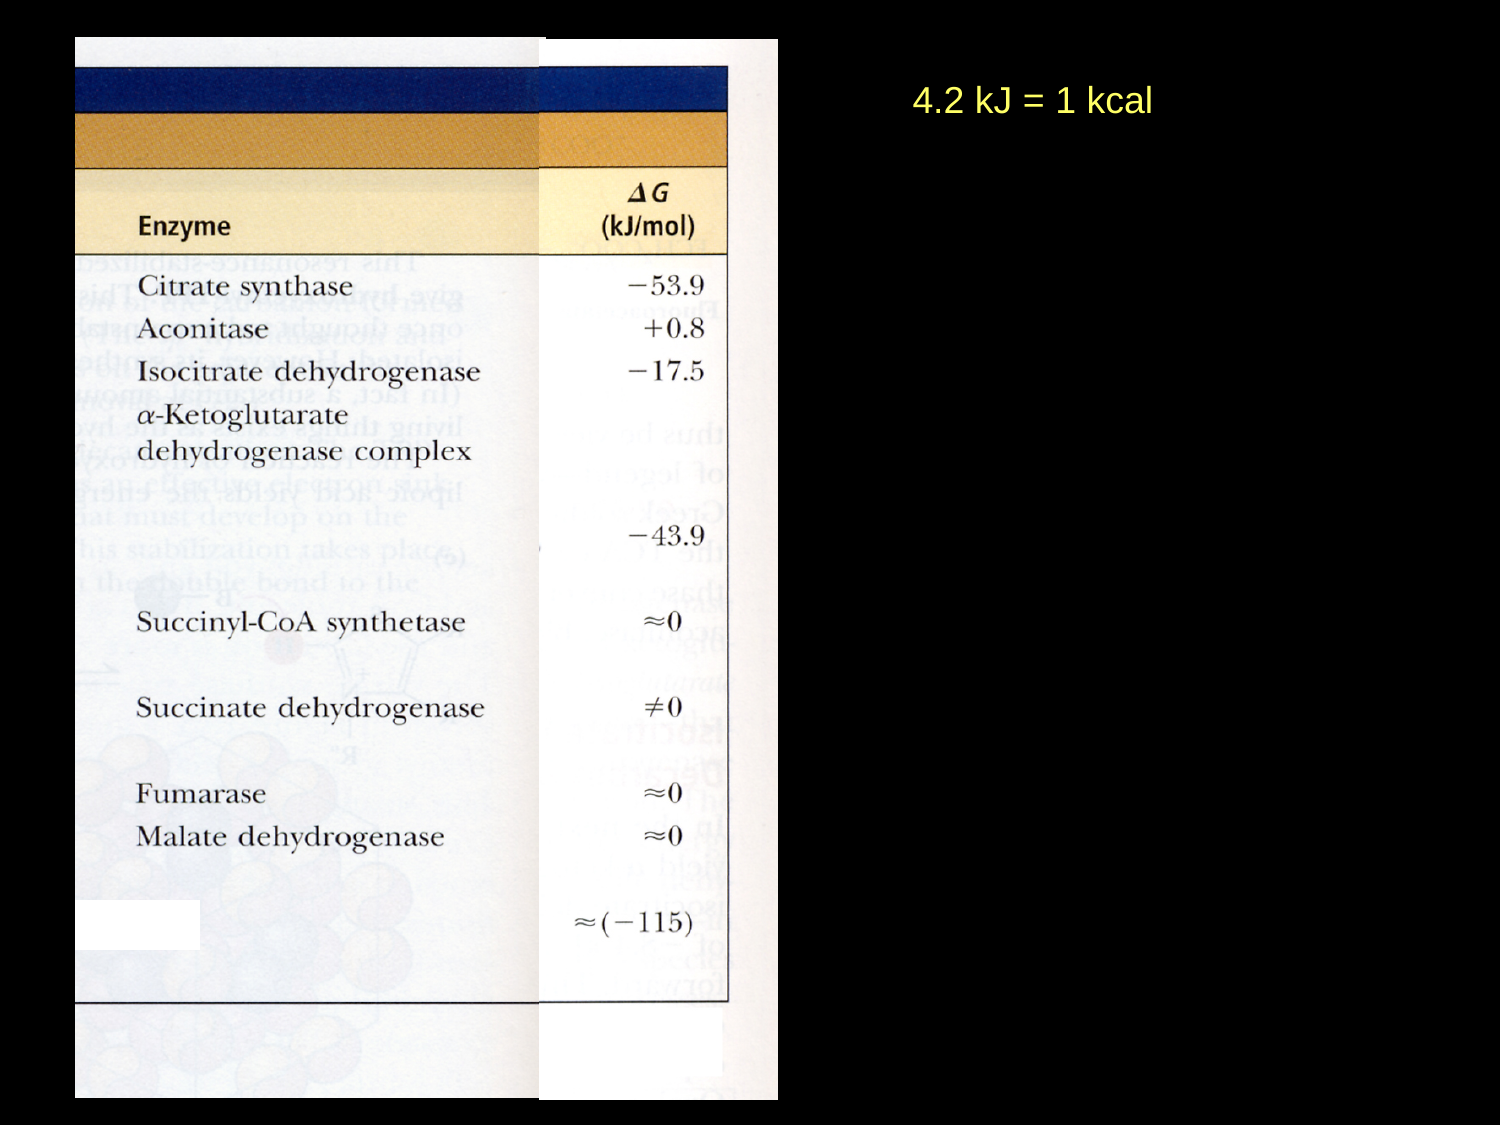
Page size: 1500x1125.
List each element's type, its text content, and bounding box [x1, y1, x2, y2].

text_box 4.2 kJ = 1 kcal [897, 68, 1169, 129]
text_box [74, 37, 779, 1101]
